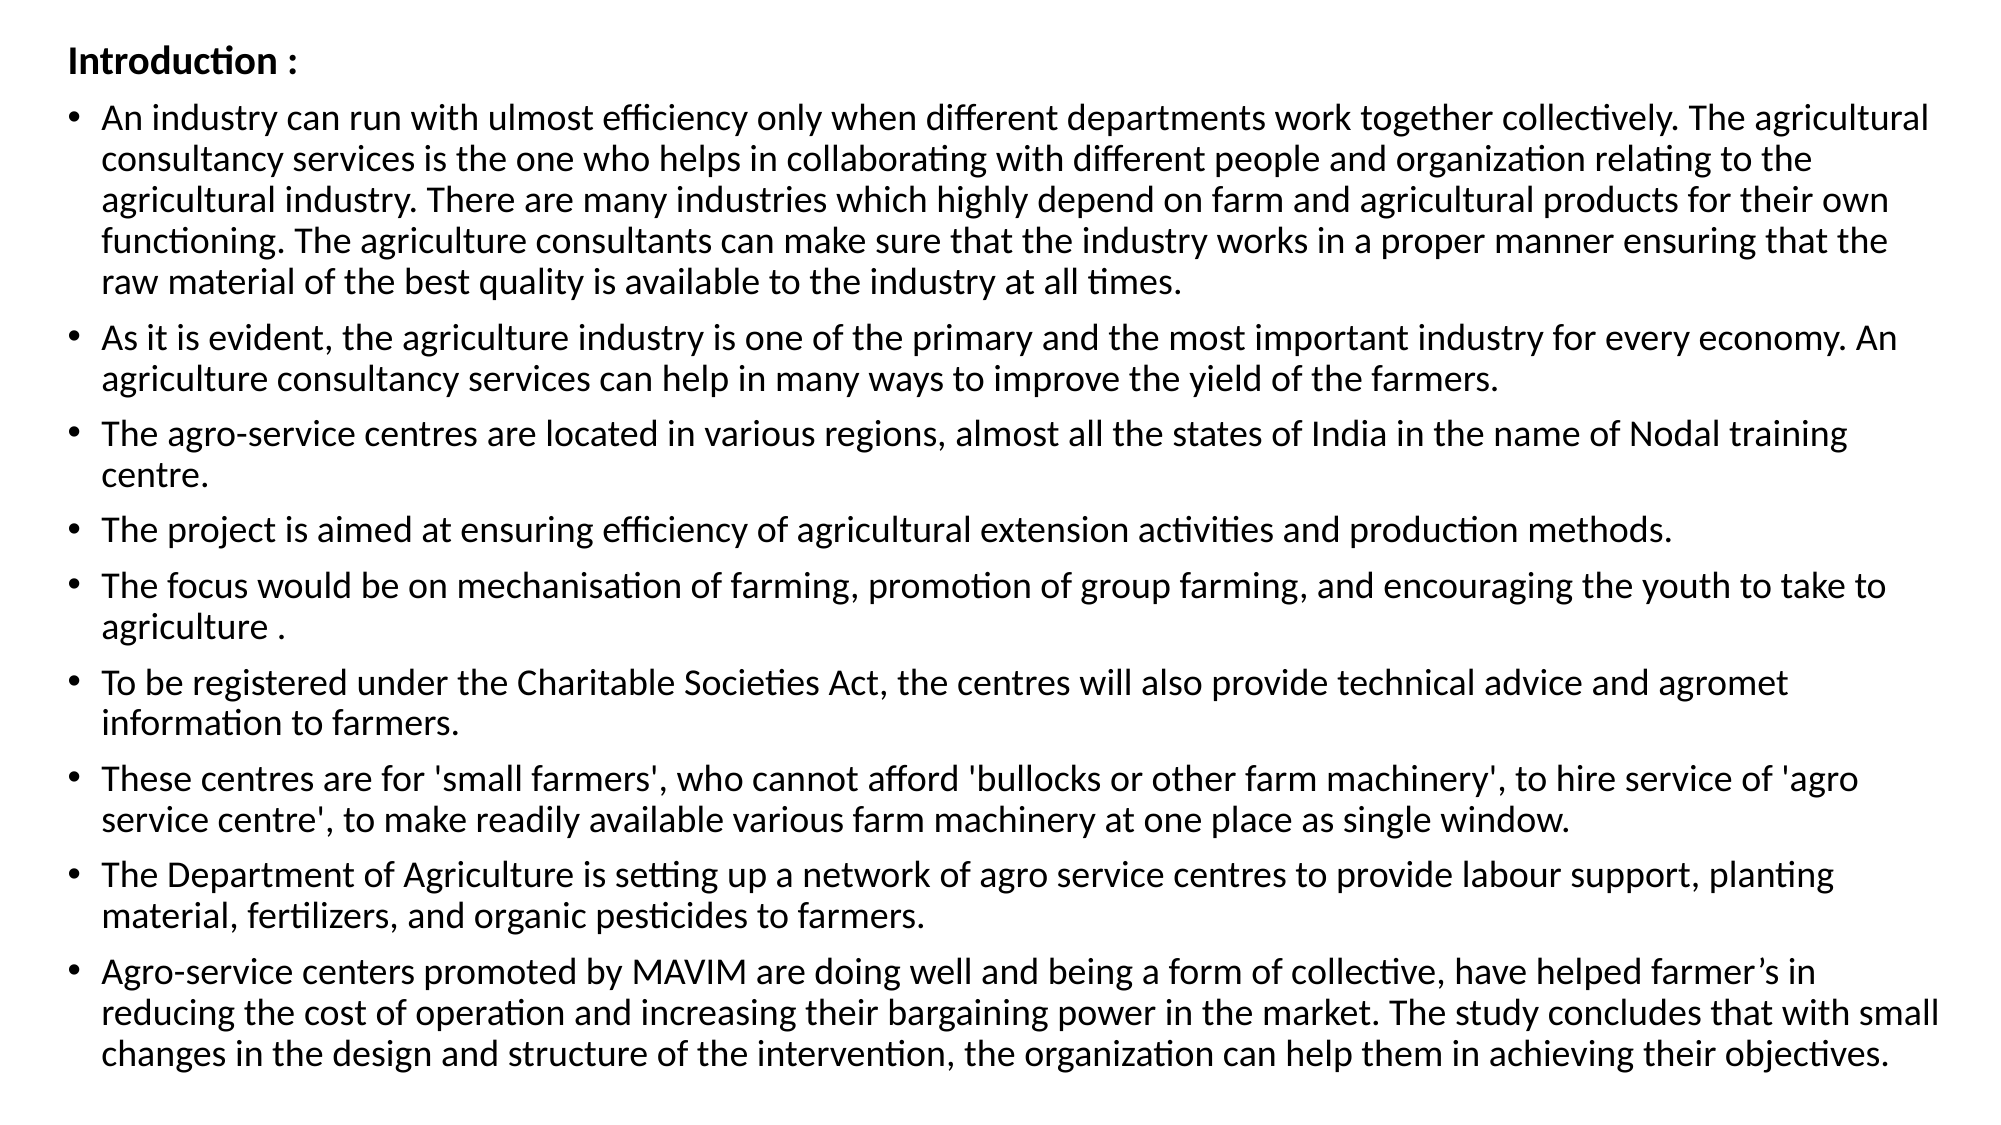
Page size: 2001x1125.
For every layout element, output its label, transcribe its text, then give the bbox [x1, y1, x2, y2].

list Introduction : An industry can run with ulmost efficiency only when different departments work together collectively. The agricultural consultancy services is the one who helps in collaborating with different people and organization relating to the agricultural industry. There are many industries which highly depend on farm and agricultural products for their own functioning. The agriculture consultants can make sure that the industry works in a proper manner ensuring that the raw material of the best quality is available to the industry at all times. As it is evident, the agriculture industry is one of the primary and the most important industry for every economy. An agriculture consultancy services can help in many ways to improve the yield of the farmers. The agro-service centres are located in various regions, almost all the states of India in the name of Nodal training centre. The project is aimed at ensuring efficiency of agricultural extension activities and production methods. The focus would be on mechanisation of farming, promotion of group farming, and encouraging the youth to take to agriculture . To be registered under the Charitable Societies Act, the centres will also provide technical advice and agromet information to farmers. These centres are for 'small farmers', who cannot afford 'bullocks or other farm machinery', to hire service of 'agro service centre', to make readily available various farm machinery at one place as single window. The Department of Agriculture is setting up a network of agro service centres to provide labour support, planting material, fertilizers, and organic pesticides to farmers. Agro-service centers promoted by MAVIM are doing well and being a form of collective, have helped farmer’s in reducing the cost of operation and increasing their bargaining power in the market. The study concludes that with small changes in the design and structure of the intervention, the organization can help them in achieving their objectives. [52, 32, 1961, 1107]
